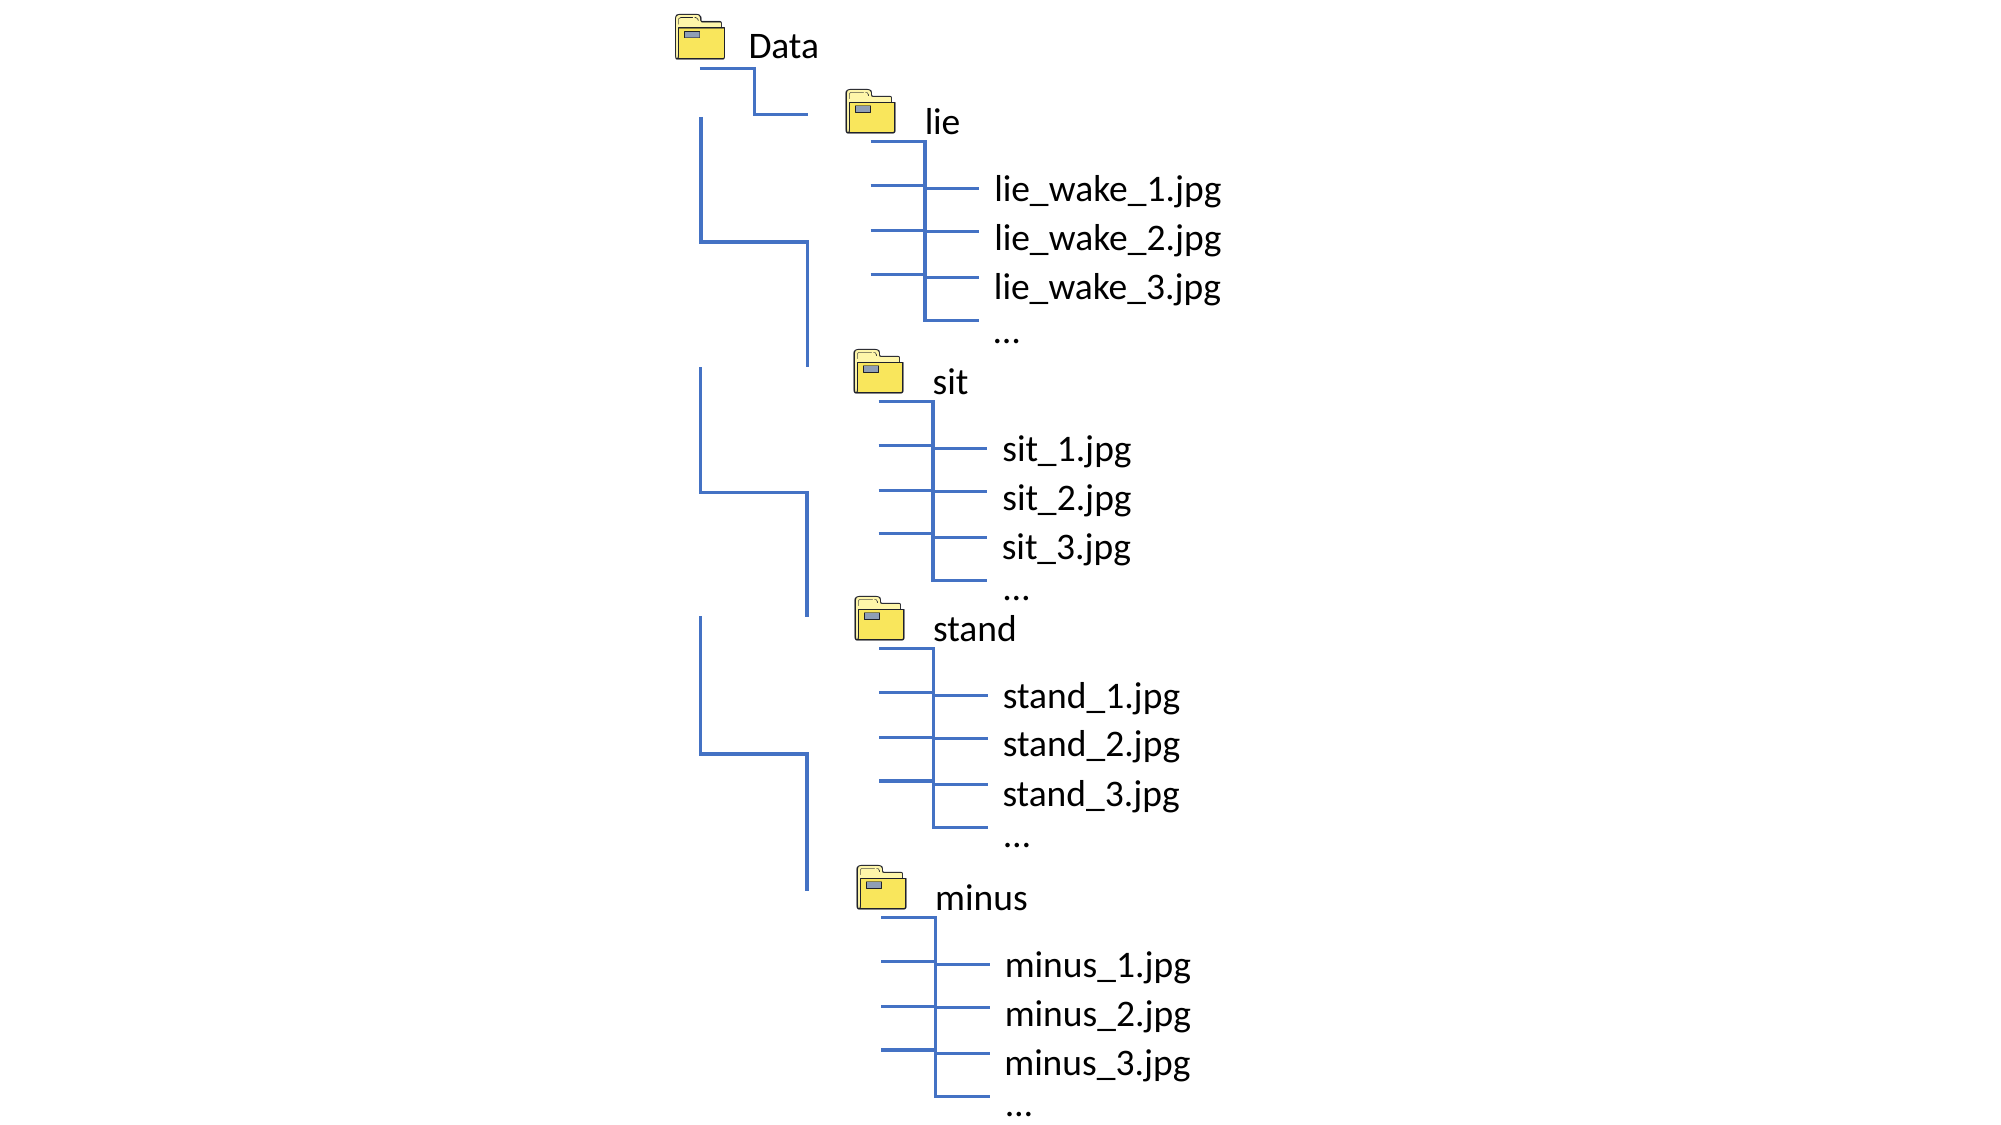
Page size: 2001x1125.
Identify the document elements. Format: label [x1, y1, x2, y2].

text_box [668, 3, 1358, 1122]
